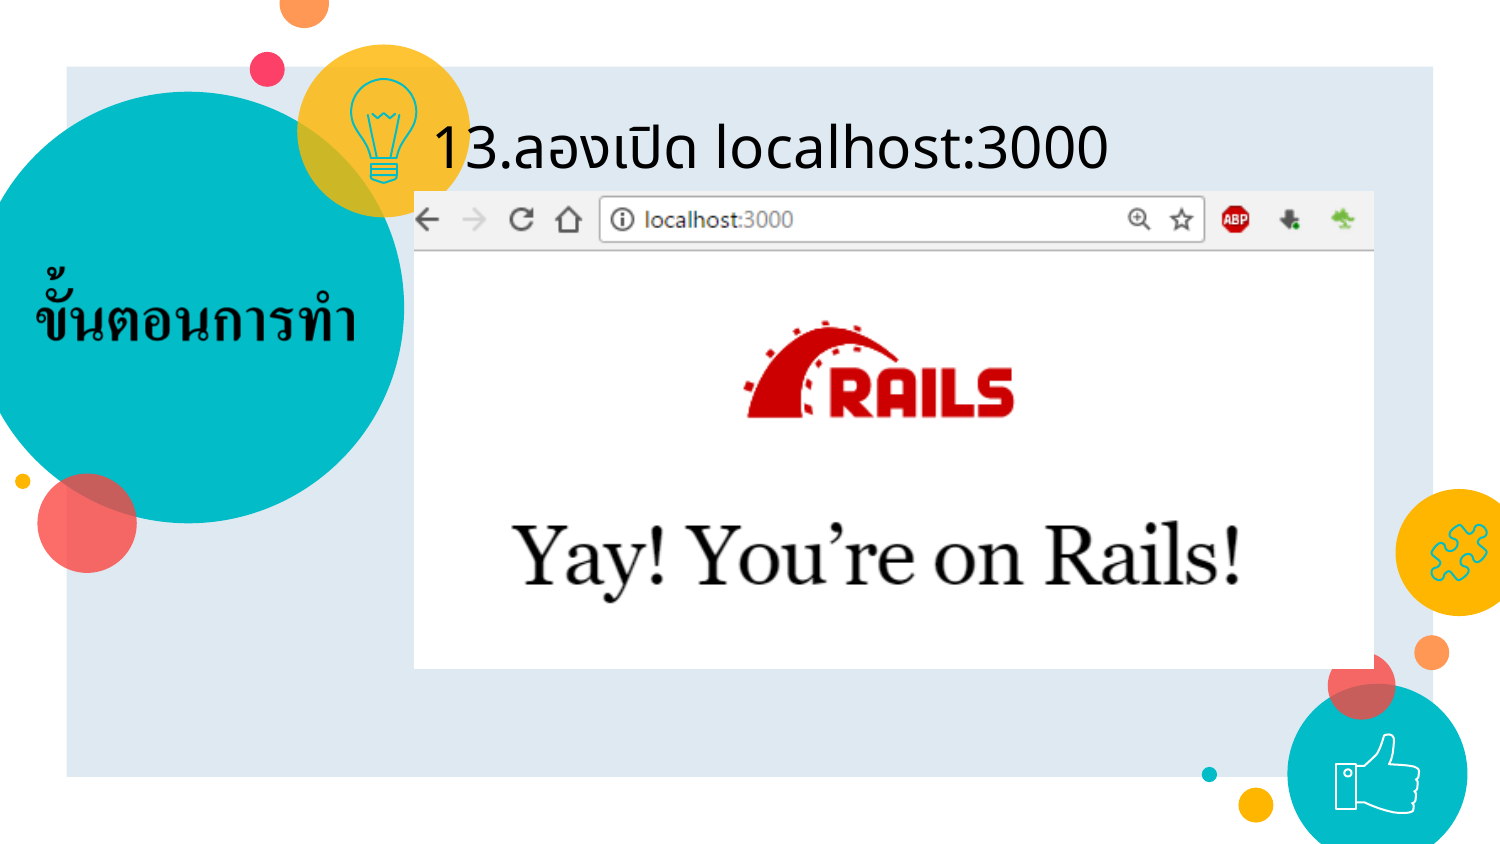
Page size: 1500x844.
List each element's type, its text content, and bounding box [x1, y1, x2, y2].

text_box 13.ลองเปิด localhost:3000 [417, 102, 1125, 188]
picture [0, 245, 408, 423]
picture [414, 191, 1374, 670]
